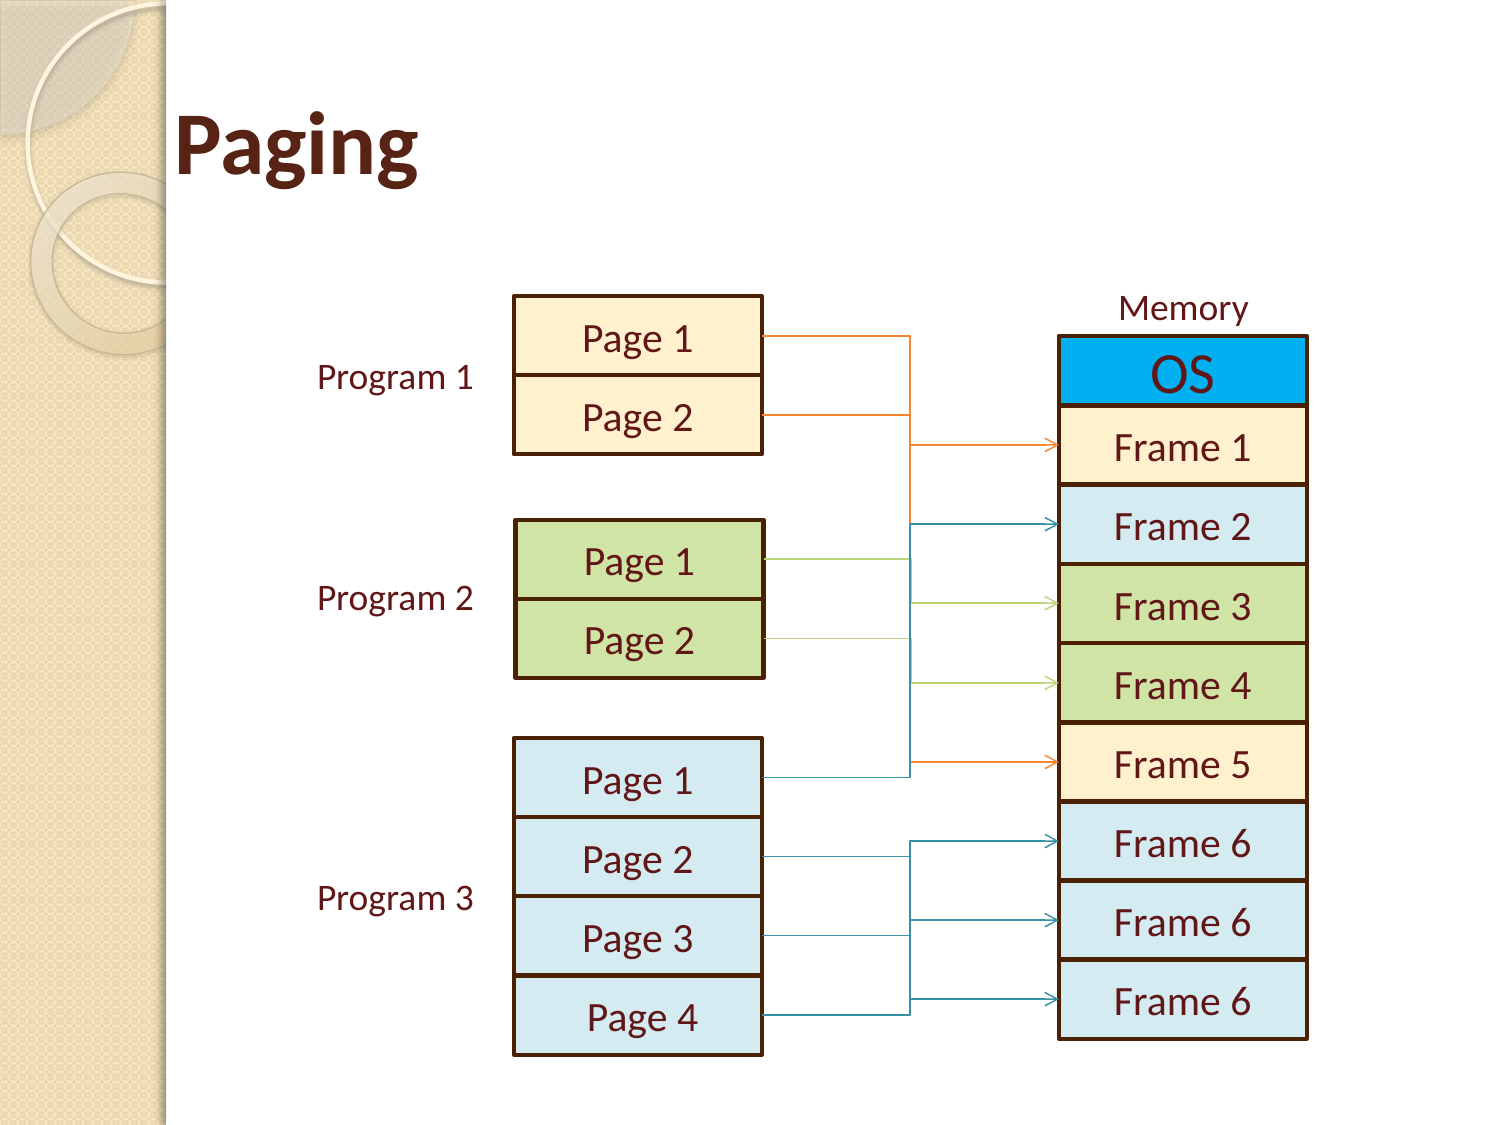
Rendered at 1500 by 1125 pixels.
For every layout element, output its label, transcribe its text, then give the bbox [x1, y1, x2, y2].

title Paging [159, 45, 1466, 233]
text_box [300, 275, 1308, 1055]
